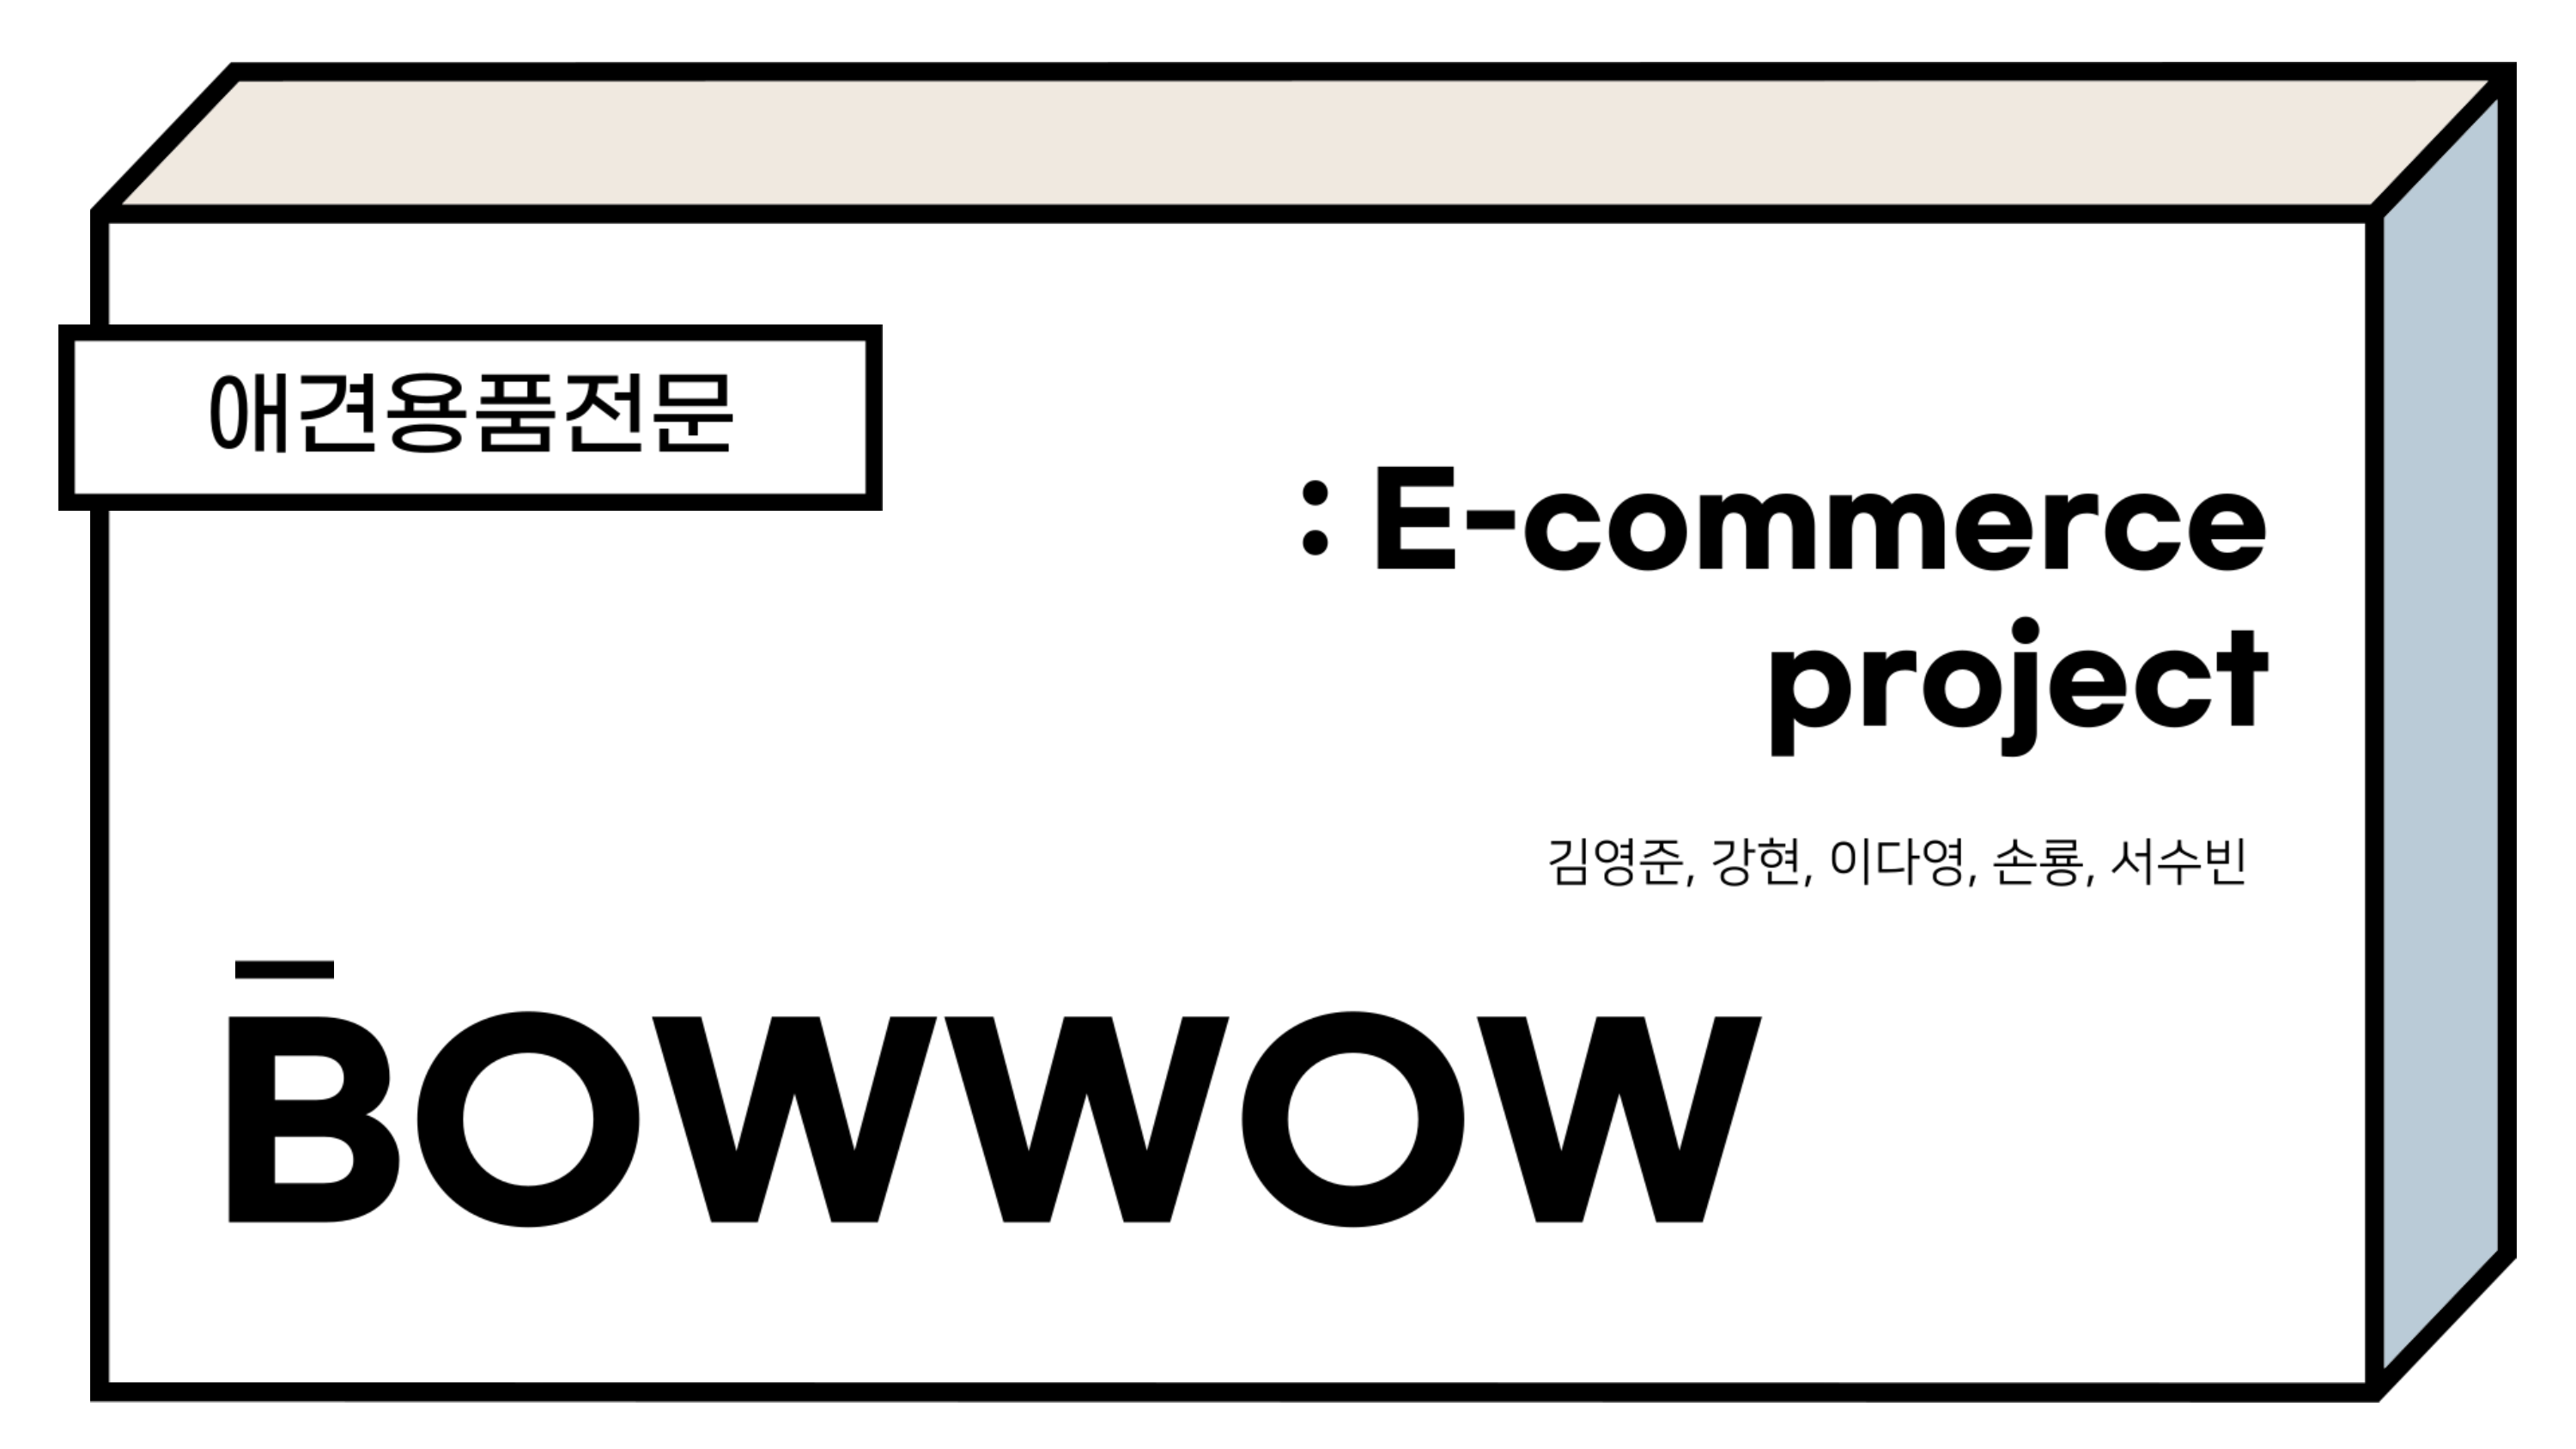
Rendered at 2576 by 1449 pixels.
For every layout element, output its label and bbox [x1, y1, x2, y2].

picture [1138, 423, 2336, 815]
text_box [90, 61, 2517, 1403]
picture [70, 344, 784, 497]
text_box [235, 935, 334, 1006]
text_box [58, 324, 883, 511]
picture [1476, 820, 2270, 912]
picture [173, 932, 1899, 1343]
